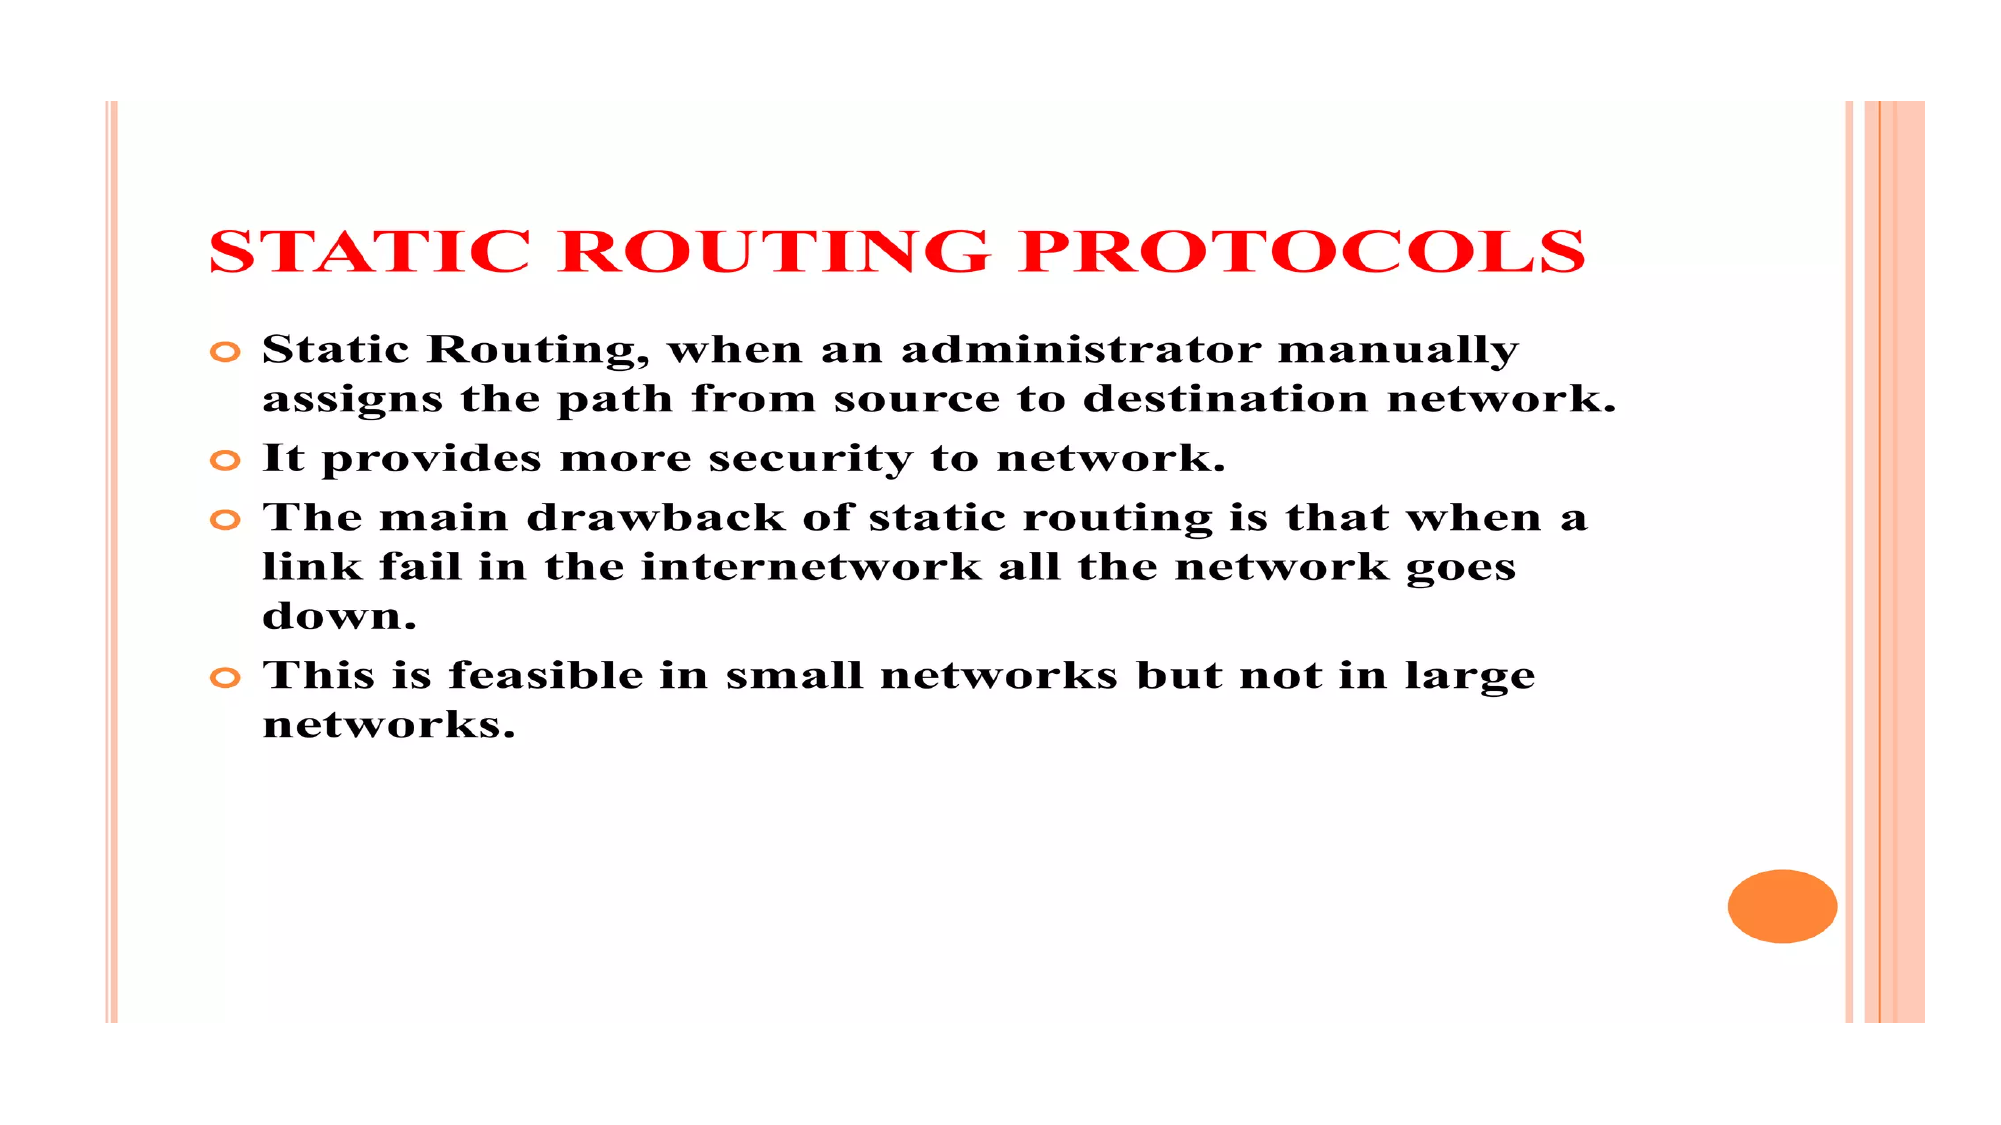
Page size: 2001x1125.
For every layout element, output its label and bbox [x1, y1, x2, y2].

list [96, 101, 1925, 1024]
